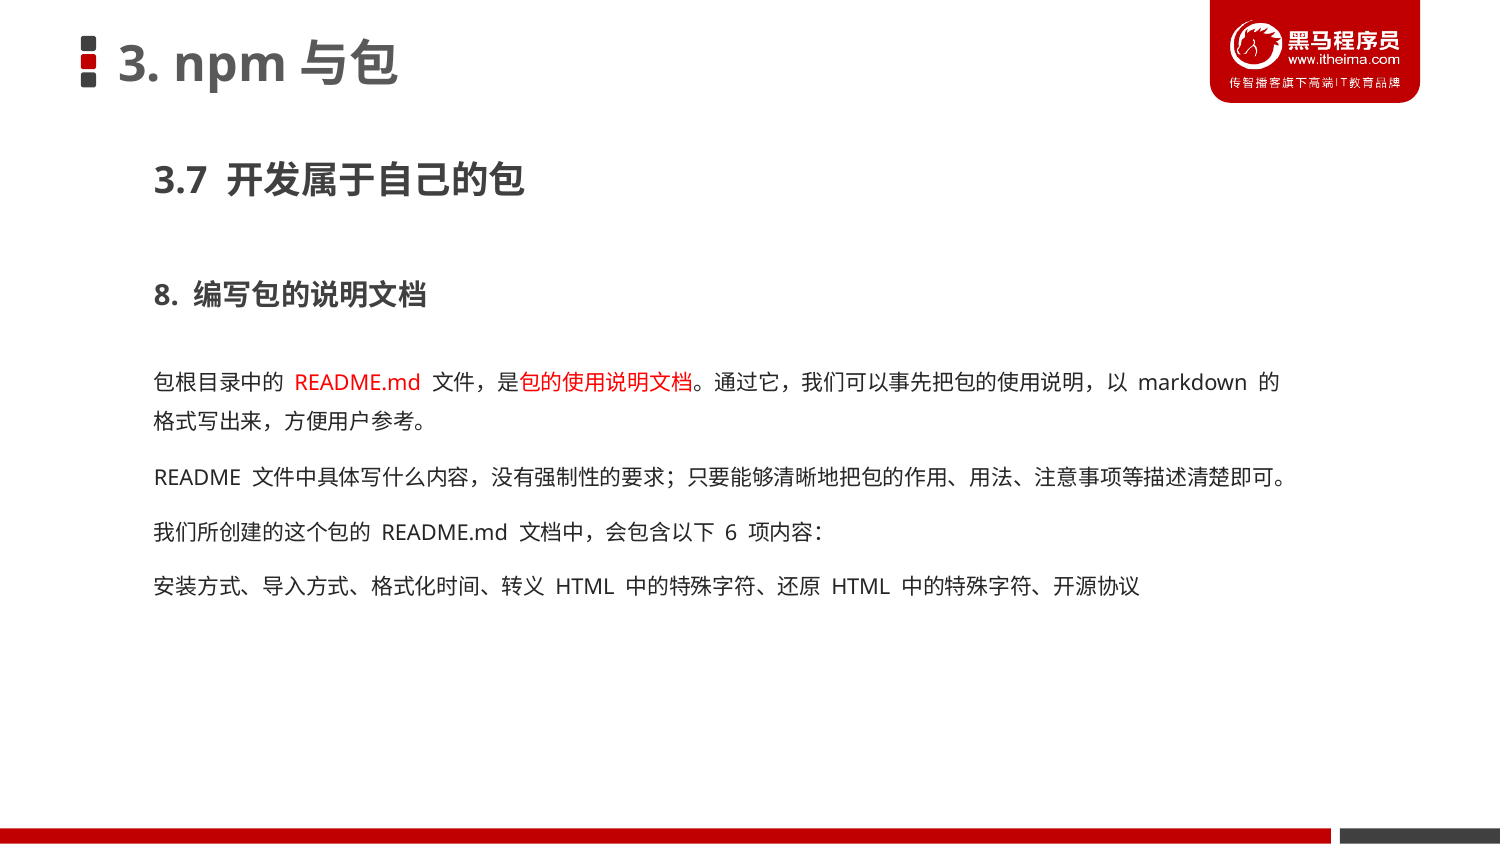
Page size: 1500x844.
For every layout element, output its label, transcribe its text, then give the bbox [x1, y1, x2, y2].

text_box 8. 编写包的说明文档 [139, 273, 1204, 320]
title 3. npm与包 [103, 0, 1209, 130]
picture [1211, 11, 1419, 97]
list 包根目录中的 README.md 文件，是包的使用说明文档。通过它，我们可以事先把包的使用说明，以 markdown 的格式写出来，方便用户参考。 README 文件中具体写什么内容，没有强制性的要求；只要能够清晰地把包的作用、用法、注意事项等描述清楚即可。 我们所创建的这个包的 README.md 文档中，会包含以下 6 项内容： 安装方式、导入方式、格式化时间、转义 HTML 中的特殊字符、还原 HTML 中的特殊字符、开源协议 [139, 348, 1311, 819]
list 3.7 开发属于自己的包 [139, 153, 1209, 243]
